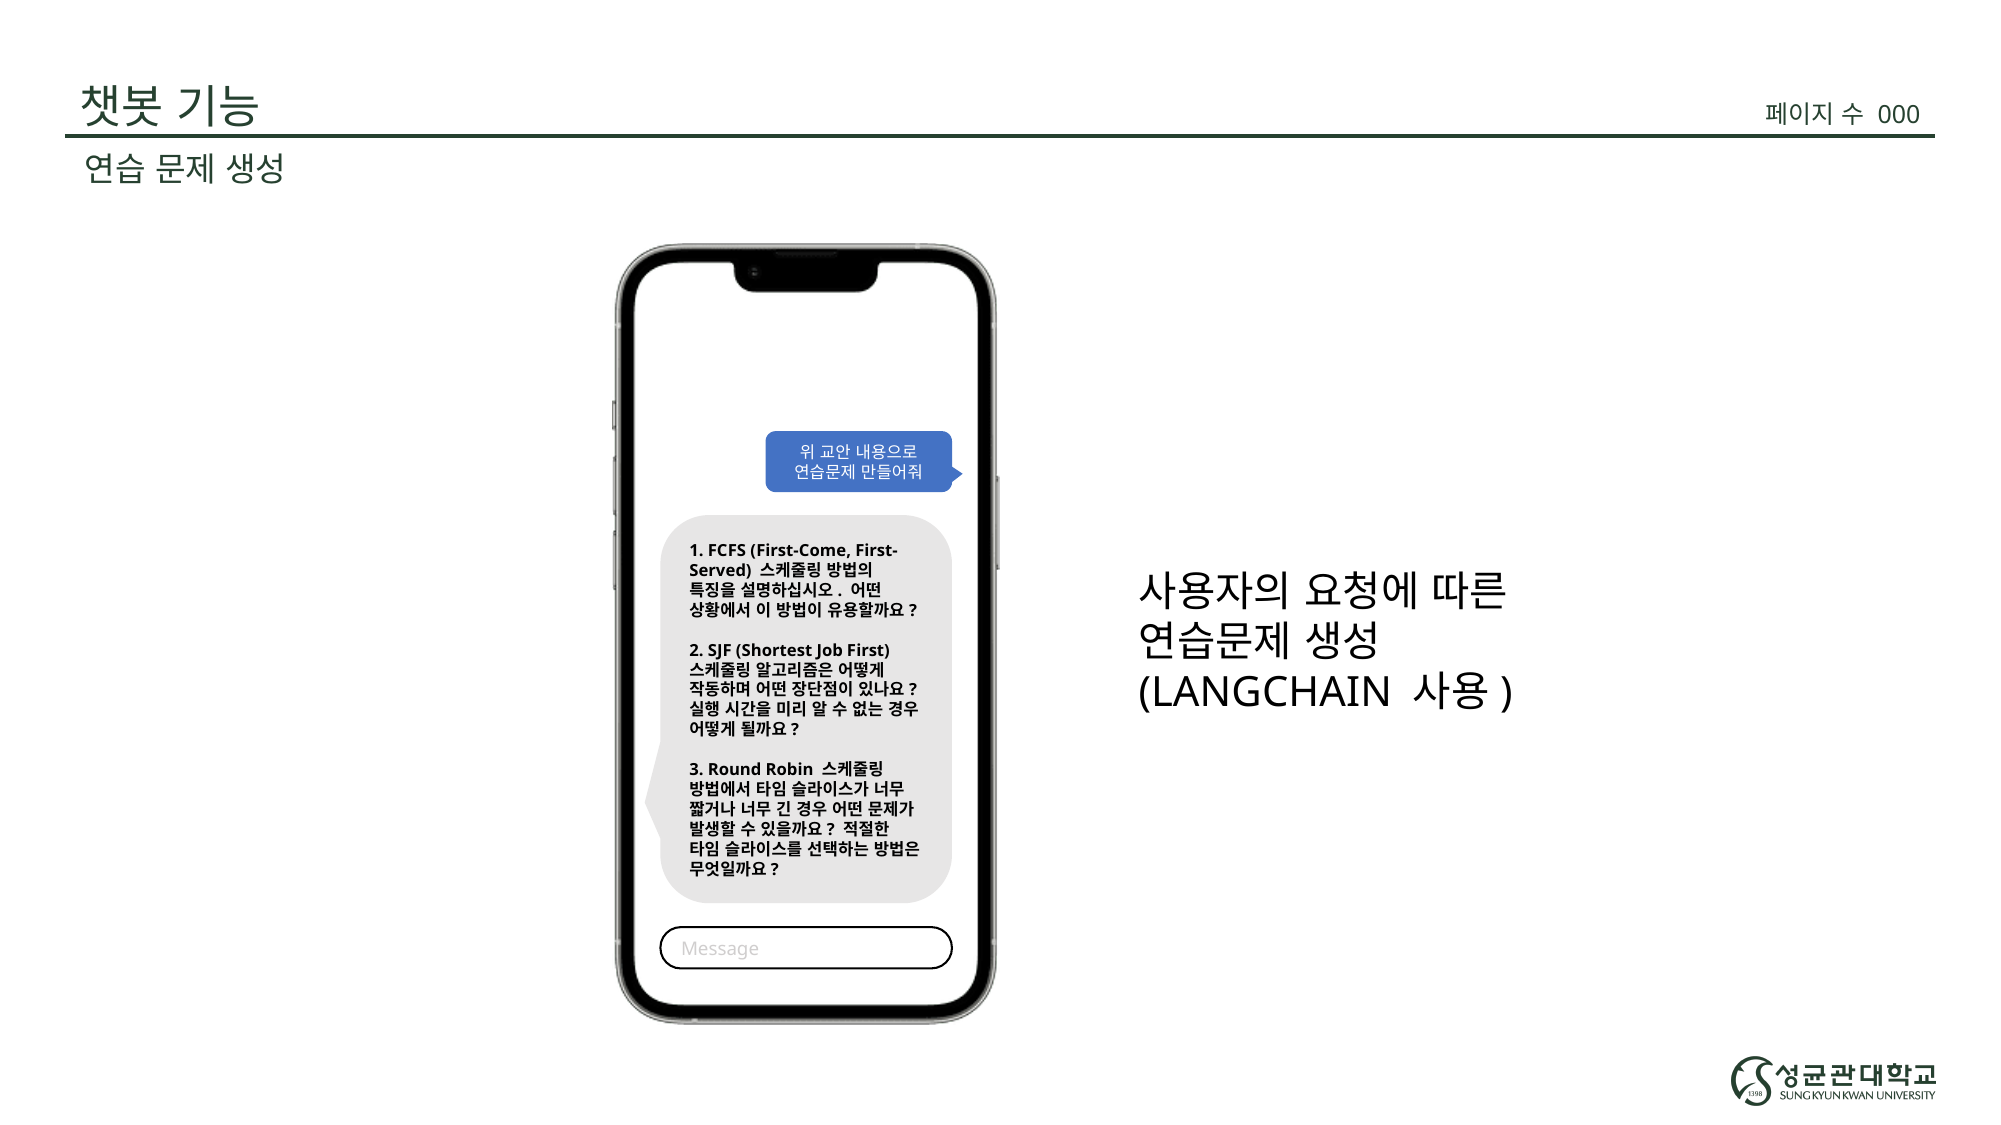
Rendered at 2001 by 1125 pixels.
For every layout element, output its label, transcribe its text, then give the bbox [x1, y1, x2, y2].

text_box 사용자의 요청에 따른 연습문제 생성 (LANGCHAIN 사용) [1123, 557, 1561, 723]
picture [612, 243, 1000, 1025]
text_box 페이지 수 000 [1749, 91, 1936, 136]
text_box 챗봇 기능 [64, 70, 380, 136]
picture [1731, 1056, 1936, 1106]
text_box 챗봇 기능 [64, 137, 380, 141]
text_box 연습 문제 생성 [70, 141, 415, 196]
